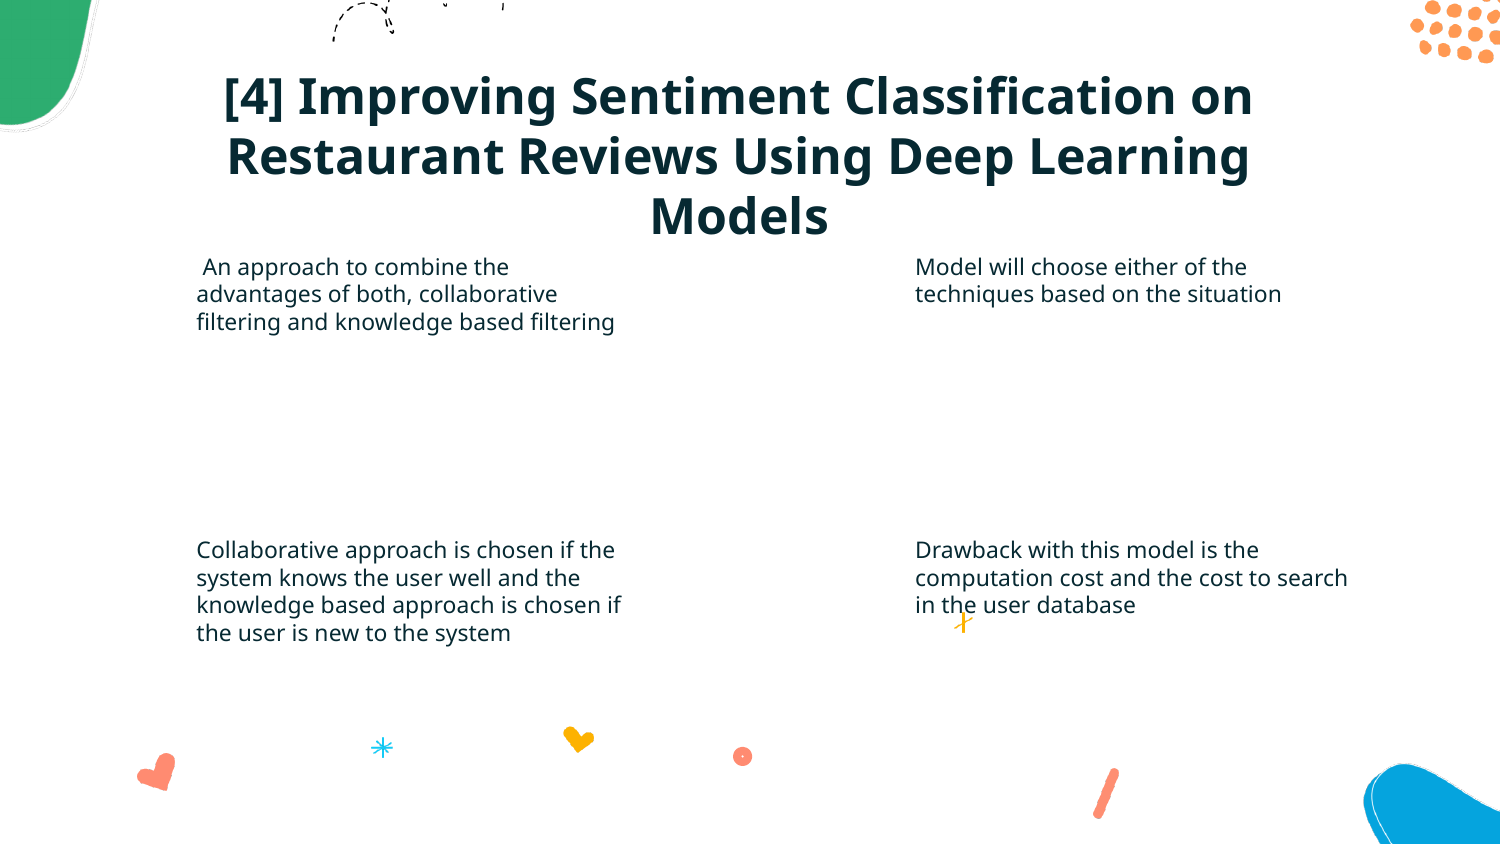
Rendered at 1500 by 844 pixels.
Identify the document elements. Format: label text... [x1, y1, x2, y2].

subtitle Drawback with this model is the computation cost and the cost to search in the user database [900, 520, 1373, 735]
picture [332, 0, 504, 42]
picture [1093, 768, 1119, 819]
picture [1300, 601, 1500, 844]
picture [0, 0, 199, 165]
subtitle Collaborative approach is chosen if the system knows the user well and the knowledge based approach is chosen if the user is new to the system [181, 520, 655, 735]
picture [371, 737, 393, 758]
picture [137, 752, 175, 791]
subtitle Model will choose either of the techniques based on the situation [900, 236, 1373, 451]
subtitle An approach to combine the advantages of both, collaborative filtering and knowledge based filtering [181, 236, 655, 451]
picture [1406, 0, 1500, 66]
title [4] Improving Sentiment Classification on Restaurant Reviews Using Deep Learning Models [137, 84, 1341, 226]
picture [563, 735, 594, 753]
